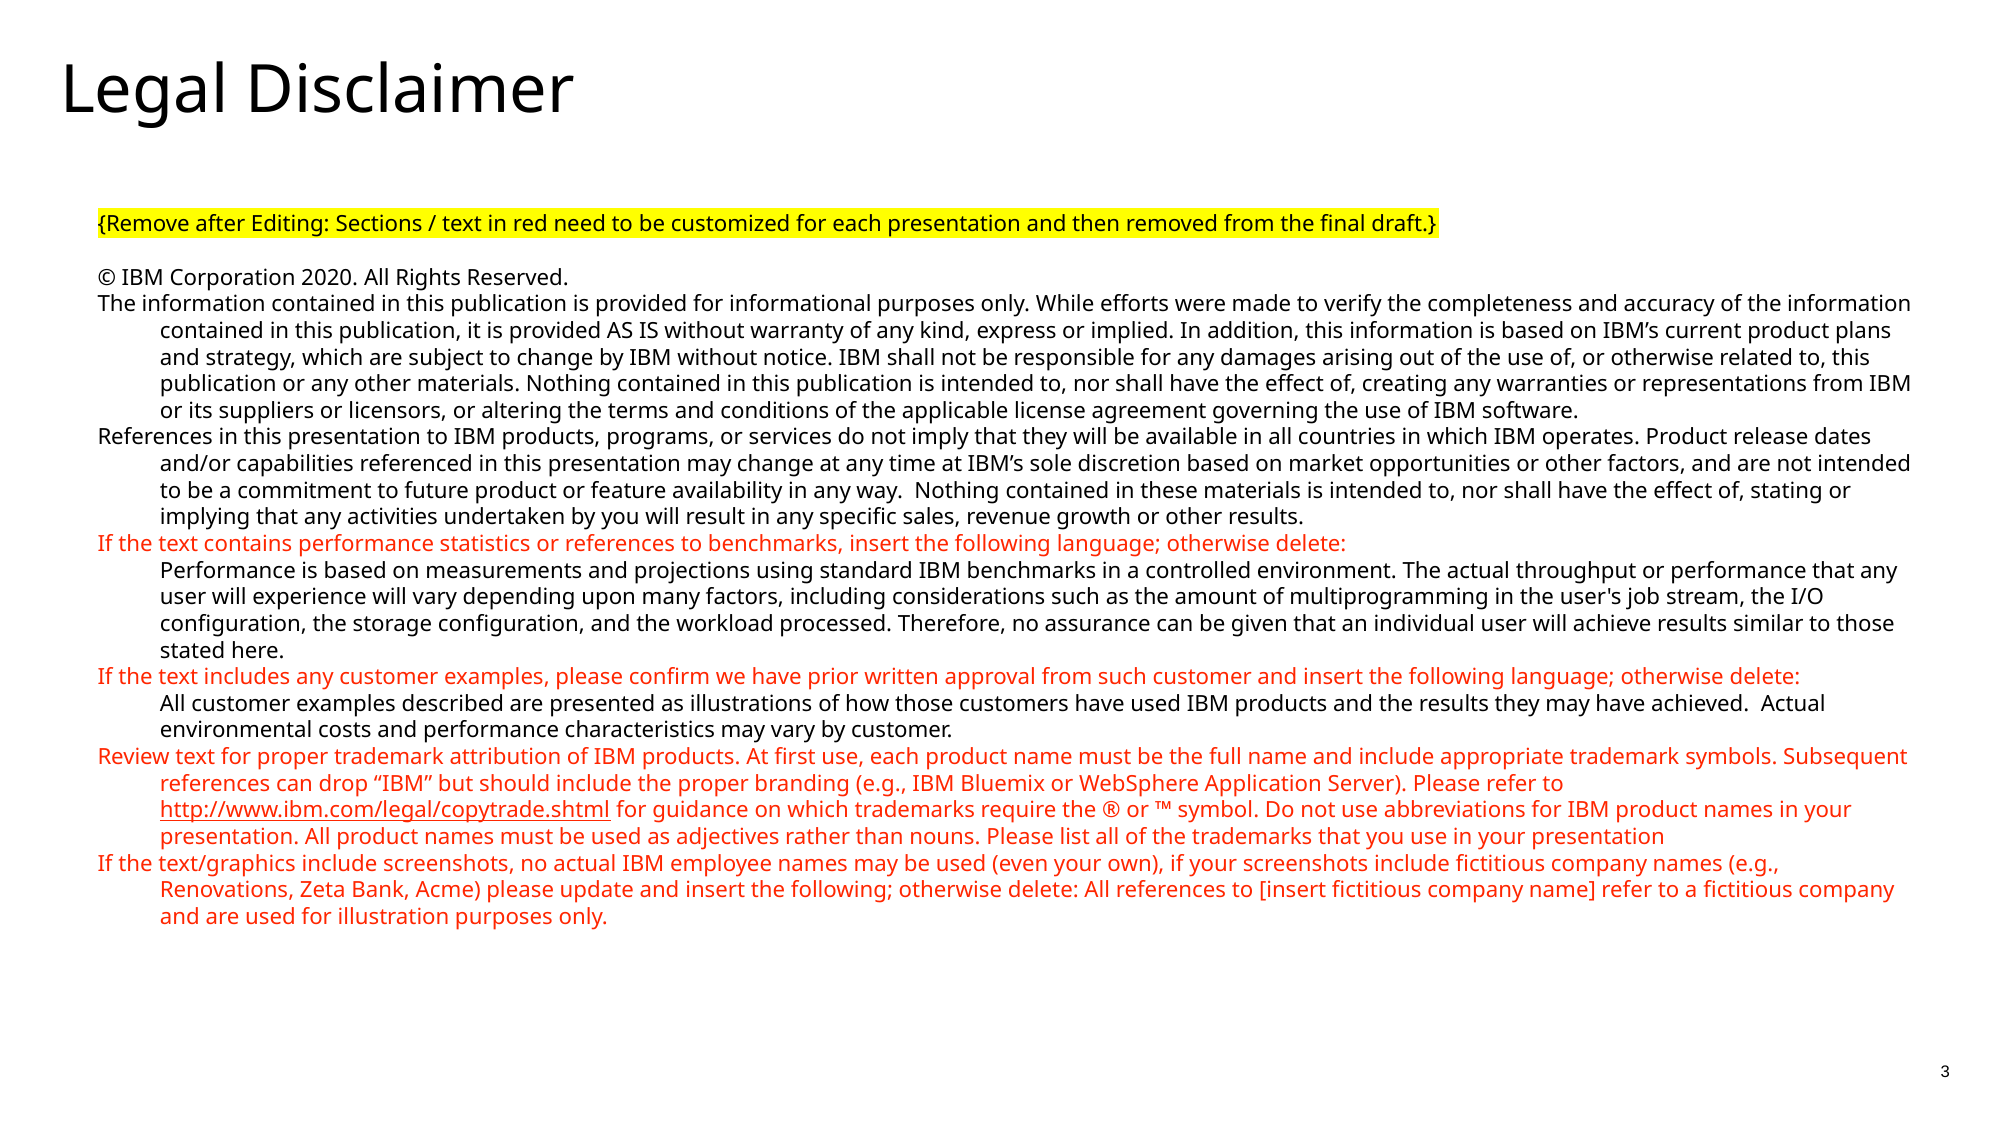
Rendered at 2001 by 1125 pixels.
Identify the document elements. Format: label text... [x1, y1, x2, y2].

text_box Legal Disclaimer [50, 38, 1327, 134]
slide_number 3 [1928, 1060, 1951, 1082]
text_box {Remove after Editing: Sections / text in red need to be customized for each presentation and then removed from the final draft.} © IBM Corporation 2020. All Rights Reserved. The information contained in this publication is provided for informational purposes only. While efforts were made to verify the completeness and accuracy of the information contained in this publication, it is provided AS IS without warranty of any kind, express or implied. In addition, this information is based on IBM’s current product plans and strategy, which are subject to change by IBM without notice. IBM shall not be responsible for any damages arising out of the use of, or otherwise related to, this publication or any other materials. Nothing contained in this publication is intended to, nor shall have the effect of, creating any warranties or representations from IBM or its suppliers or licensors, or altering the terms and conditions of the applicable license agreement governing the use of IBM software. References in this presentation to IBM products, programs, or services do not imply that they will be available in all countries in which IBM operates. Product release dates and/or capabilities referenced in this presentation may change at any time at IBM’s sole discretion based on market opportunities or other factors, and are not intended to be a commitment to future product or feature availability in any way. Nothing contained in these materials is intended to, nor shall have the effect of, stating or implying that any activities undertaken by you will result in any specific sales, revenue growth or other results. If the text contains performance statistics or references to benchmarks, insert the following language; otherwise delete: Performance is based on measurements and projections using standard IBM benchmarks in a controlled environment. The actual throughput or performance that any user will experience will vary depending upon many factors, including considerations such as the amount of multiprogramming in the user's job stream, the I/O configuration, the storage configuration, and the workload processed. Therefore, no assurance can be given that an individual user will achieve results similar to those stated here. If the text includes any customer examples, please confirm we have prior written approval from such customer and insert the following language; otherwise delete: All customer examples described are presented as illustrations of how those customers have used IBM products and the results they may have achieved. Actual environmental costs and performance characteristics may vary by customer. Review text for proper trademark attribution of IBM products. At first use, each product name must be the full name and include appropriate trademark symbols. Subsequent references can drop “IBM” but should include the proper branding (e.g., IBM Bluemix or WebSphere Application Server). Please refer to http://www.ibm.com/legal/copytrade.shtml for guidance on which trademarks require the ® or ™ symbol. Do not use abbreviations for IBM product names in your presentation. All product names must be used as adjectives rather than nouns. Please list all of the trademarks that you use in your presentation If the text/graphics include screenshots, no actual IBM employee names may be used (even your own), if your screenshots include fictitious company names (e.g., Renovations, Zeta Bank, Acme) please update and insert the following; otherwise delete: All references to [insert fictitious company name] refer to a fictitious company and are used for illustration purposes only. [49, 202, 1925, 937]
